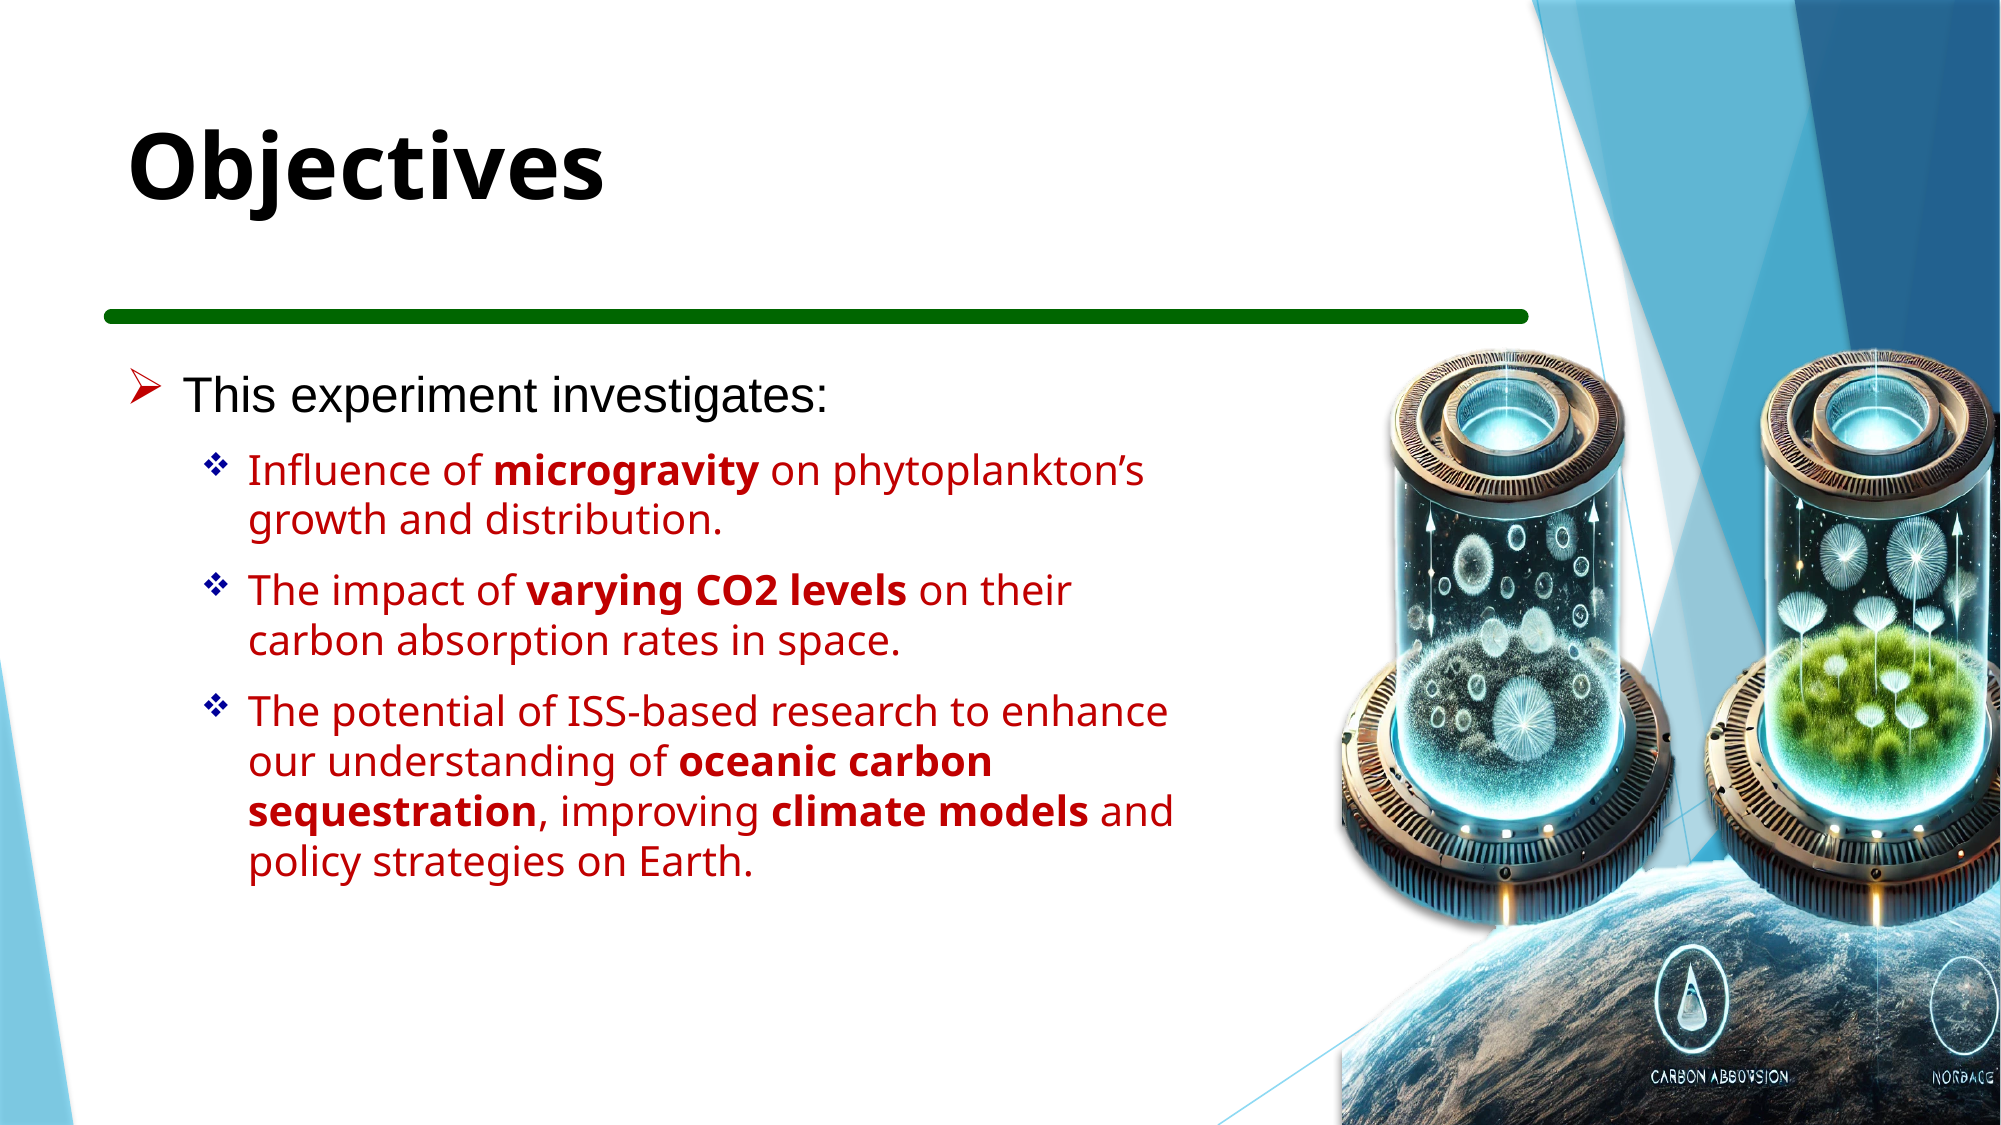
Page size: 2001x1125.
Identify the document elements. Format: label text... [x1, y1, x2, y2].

text_box Objectives [111, 99, 1522, 317]
list This experiment investigates: Influence of microgravity on phytoplankton’s growth and distribution. The impact of varying CO2 levels on their carbon absorption rates in space. The potential of ISS-based research to enhance our understanding of oceanic carbon sequestration, improving climate models and policy strategies on Earth. [111, 354, 1222, 1069]
picture [1341, 175, 2000, 1125]
